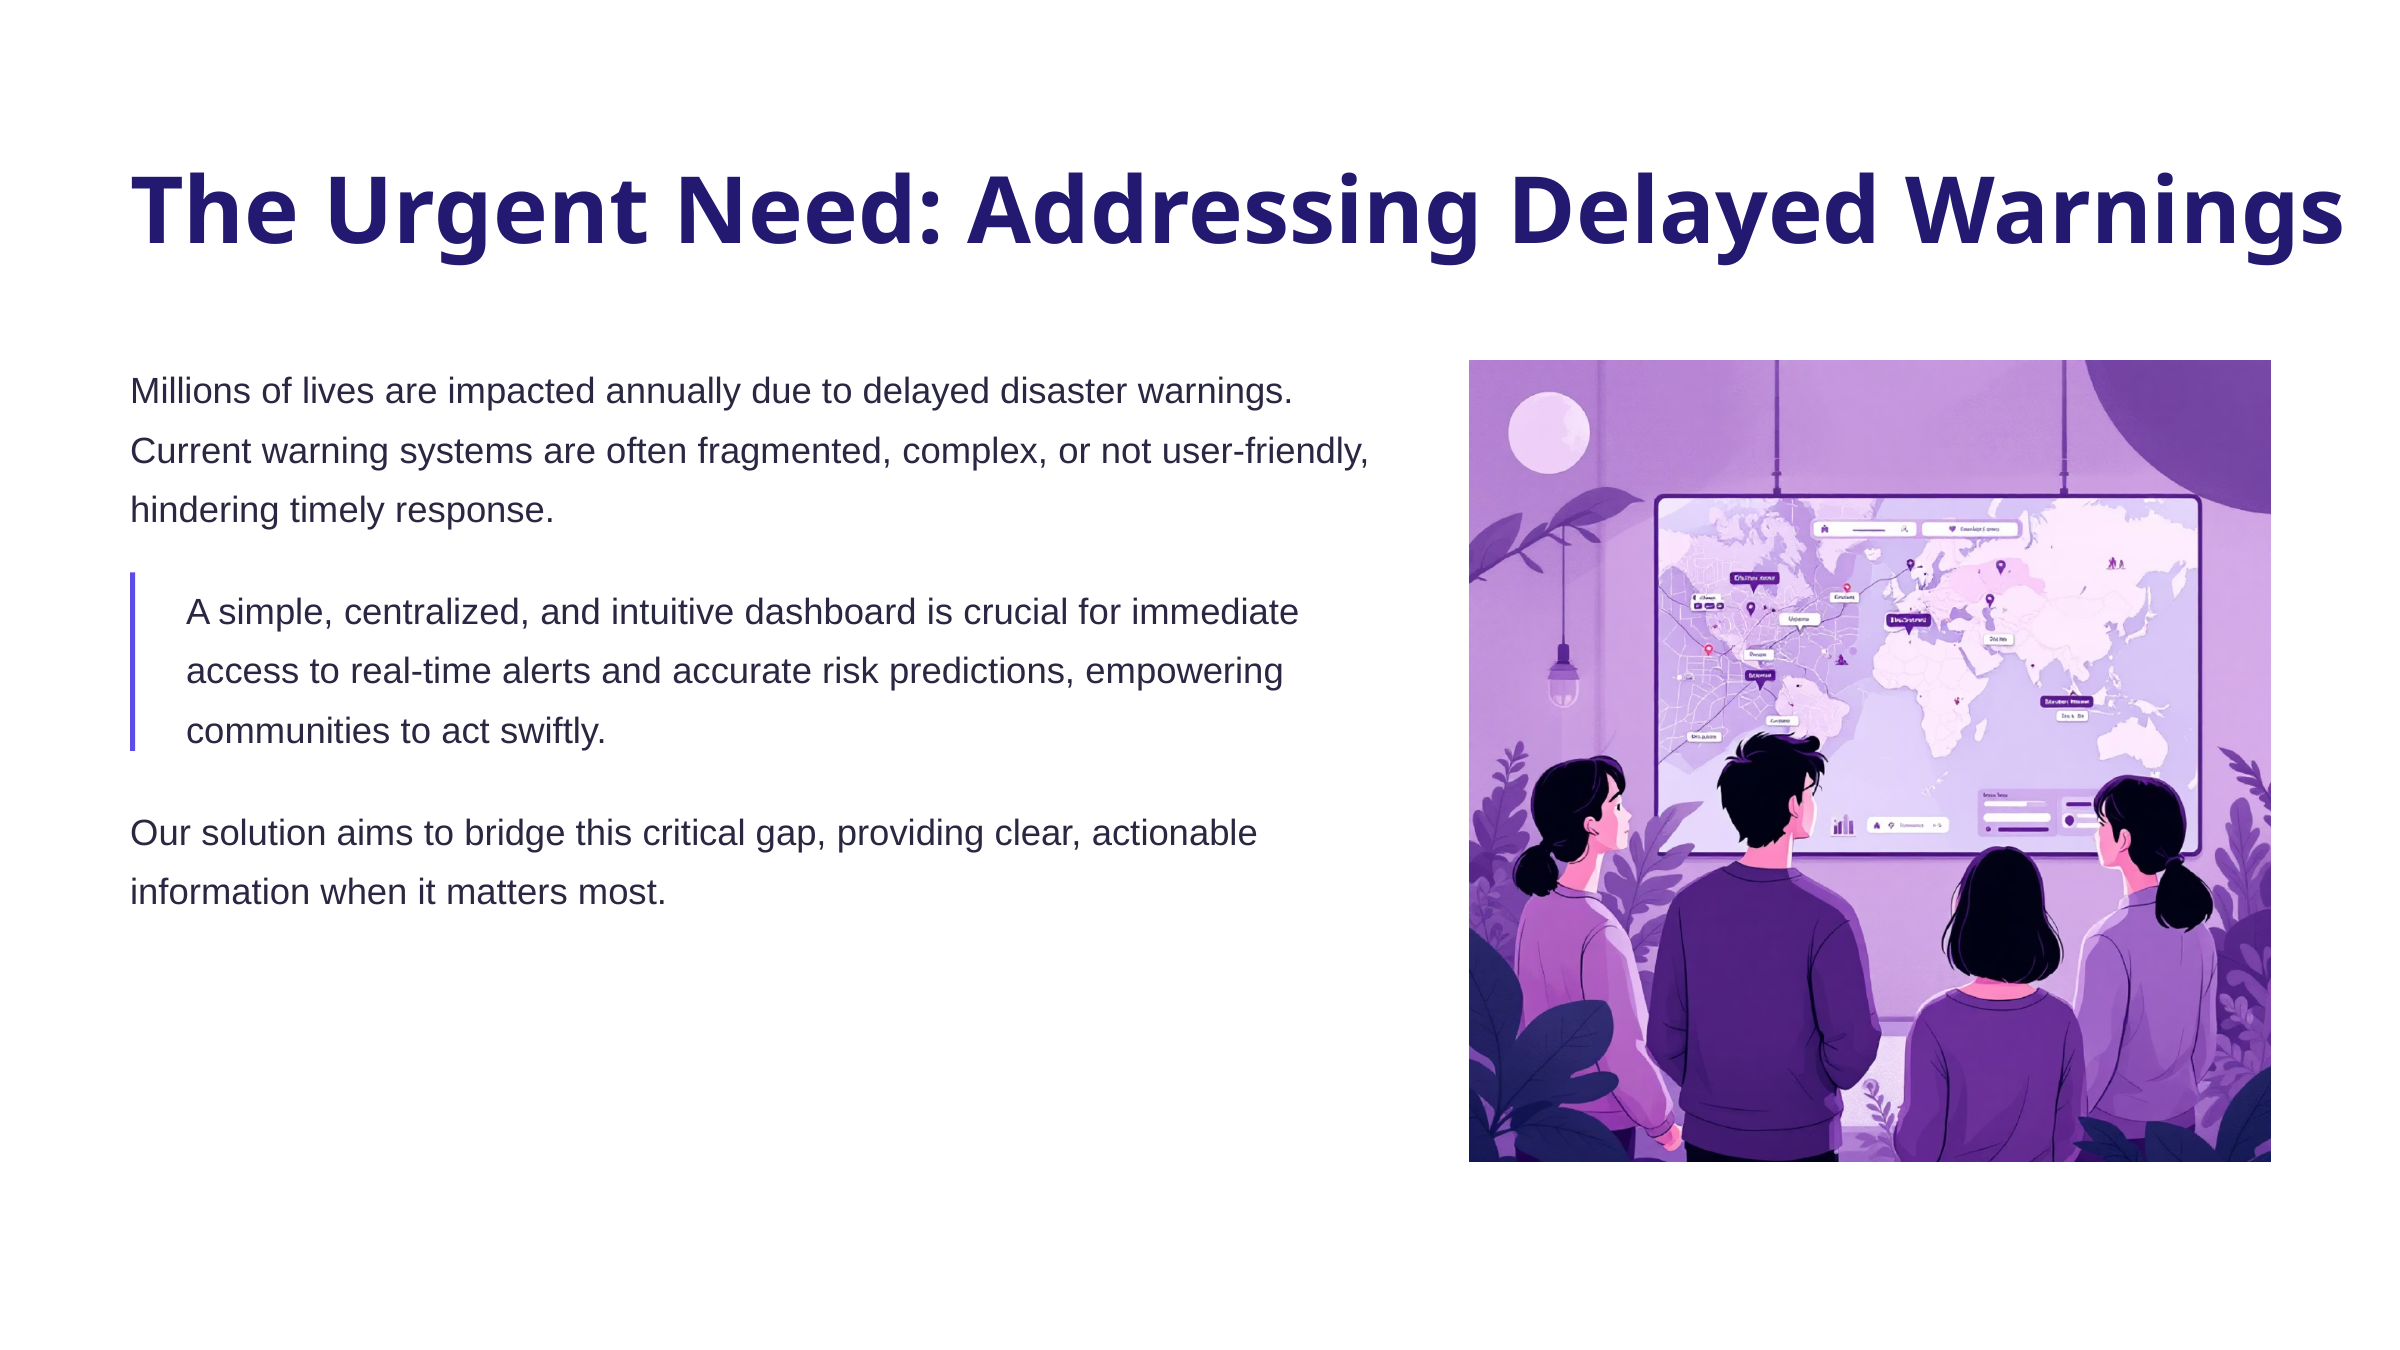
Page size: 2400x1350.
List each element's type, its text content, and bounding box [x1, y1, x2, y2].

text_box A simple, centralized, and intuitive dashboard is crucial for immediate access to real-time alerts and accurate risk predictions, empowering communities to act swiftly. [185, 572, 1378, 751]
text_box Millions of lives are impacted annually due to delayed disaster warnings. Current warning systems are often fragmented, complex, or not user-friendly, hindering timely response. [130, 351, 1378, 531]
text_box Our solution aims to bridge this critical gap, providing clear, actionable information when it matters most. [130, 792, 1378, 912]
text_box The Urgent Need: Addressing Delayed Warnings [130, 146, 2210, 263]
text_box [130, 572, 136, 751]
picture [1469, 360, 2271, 1162]
